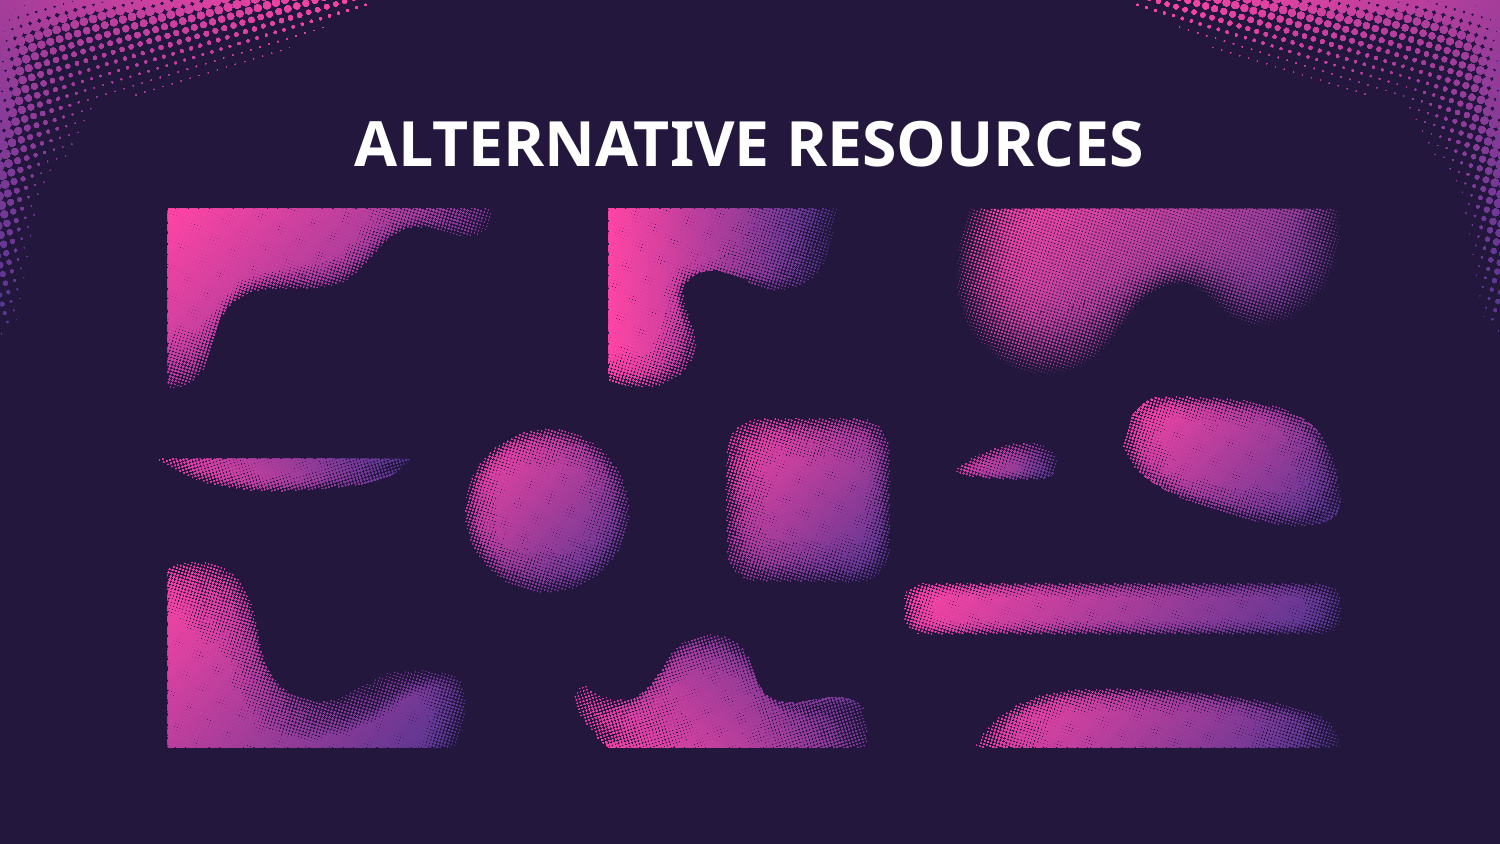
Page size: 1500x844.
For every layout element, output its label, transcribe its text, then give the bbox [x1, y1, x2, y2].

text_box [960, 208, 1337, 366]
text_box [906, 583, 1338, 635]
text_box [167, 208, 472, 385]
text_box [1127, 396, 1340, 524]
text_box [727, 419, 889, 581]
title ALTERNATIVE RESOURCES [116, 88, 1383, 190]
text_box [467, 431, 627, 590]
text_box [167, 565, 463, 748]
text_box [608, 208, 821, 386]
text_box [959, 445, 1056, 480]
text_box [583, 637, 856, 748]
text_box [989, 689, 1332, 748]
text_box [172, 458, 411, 491]
